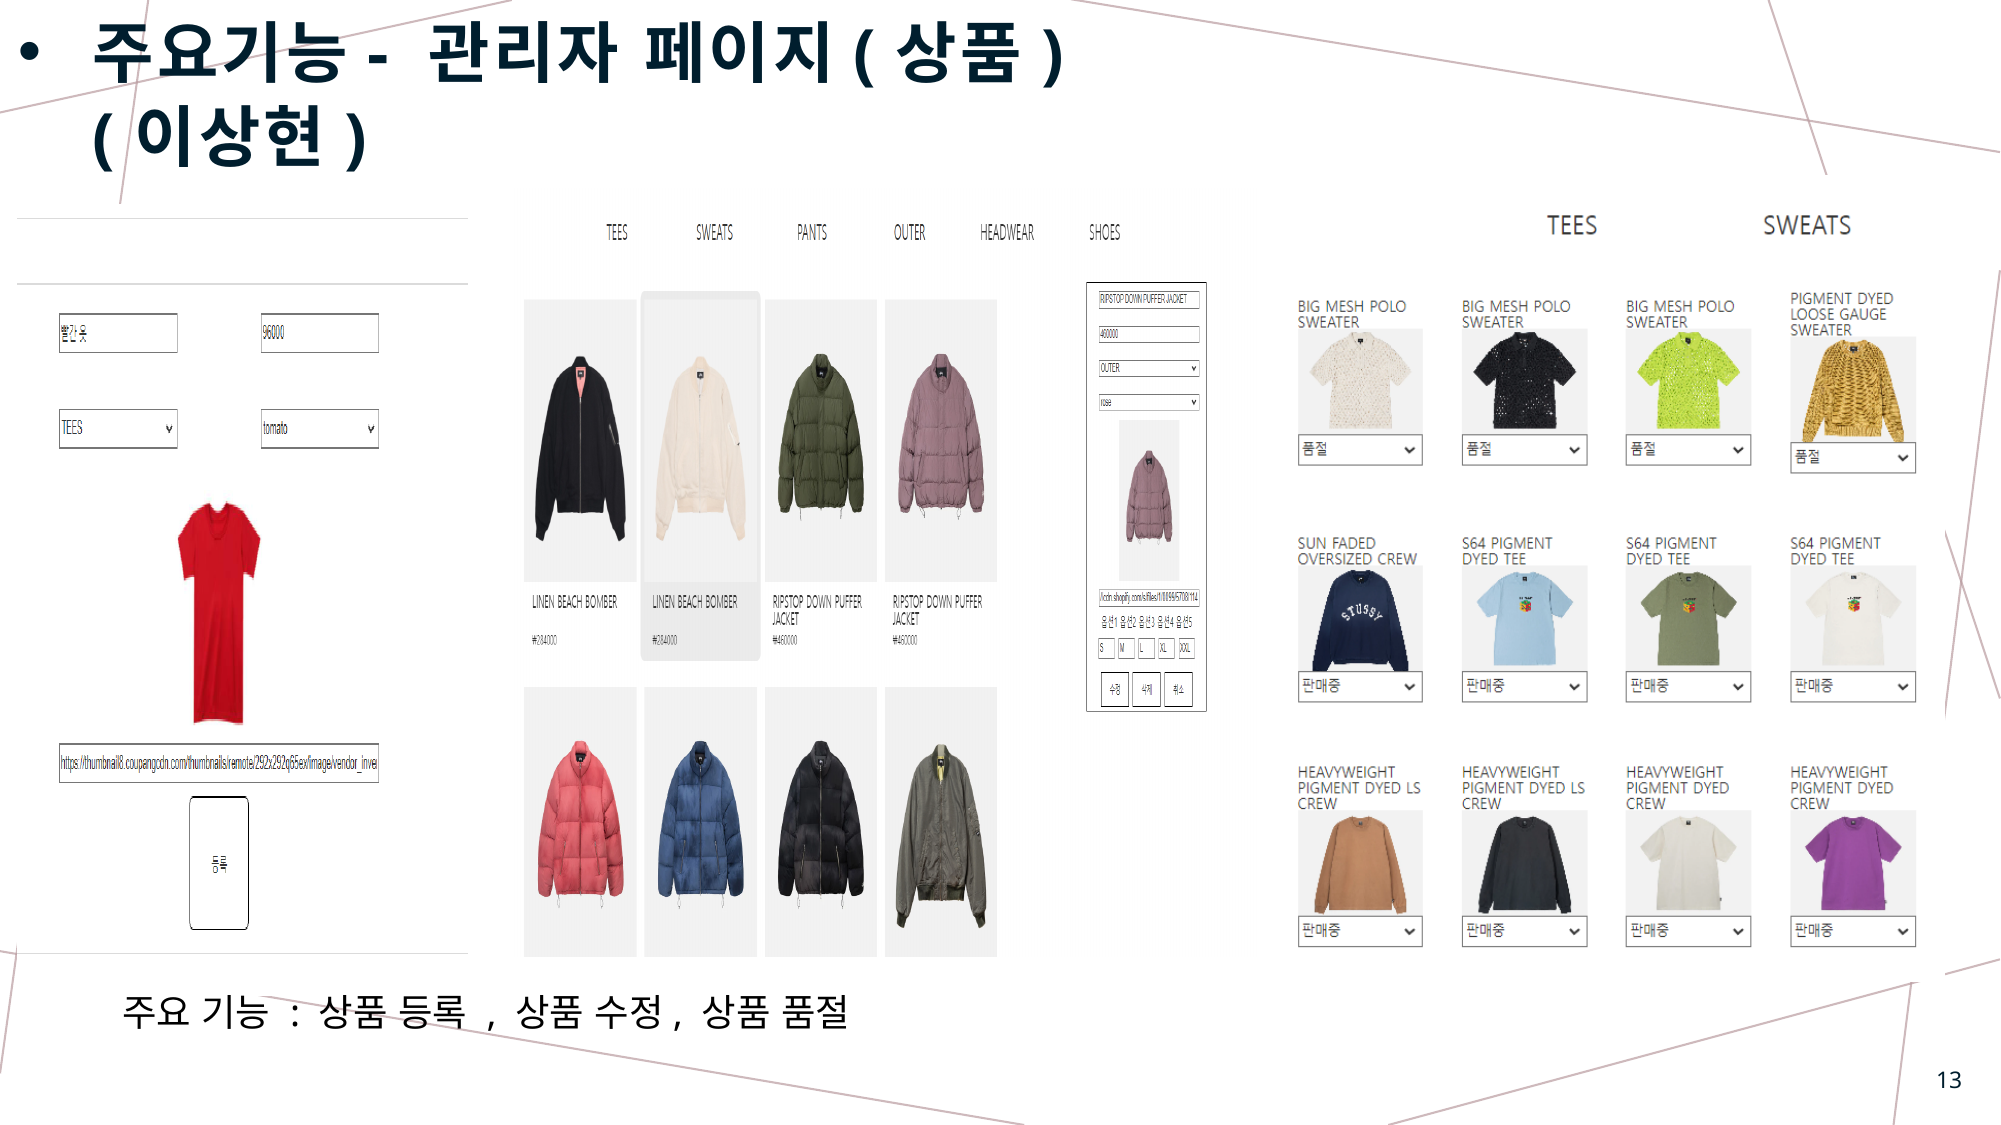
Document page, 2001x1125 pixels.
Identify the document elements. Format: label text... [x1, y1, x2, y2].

title 주요기능- 관리자 페이지(상품) (이상현) [0, 2, 1151, 176]
slide_number 13 [1903, 1049, 1981, 1110]
picture [512, 175, 1945, 982]
picture [17, 204, 468, 996]
text_box 주요 기능 : 상품 등록 , 상품 수정, 상품 품절 [107, 981, 1871, 1042]
